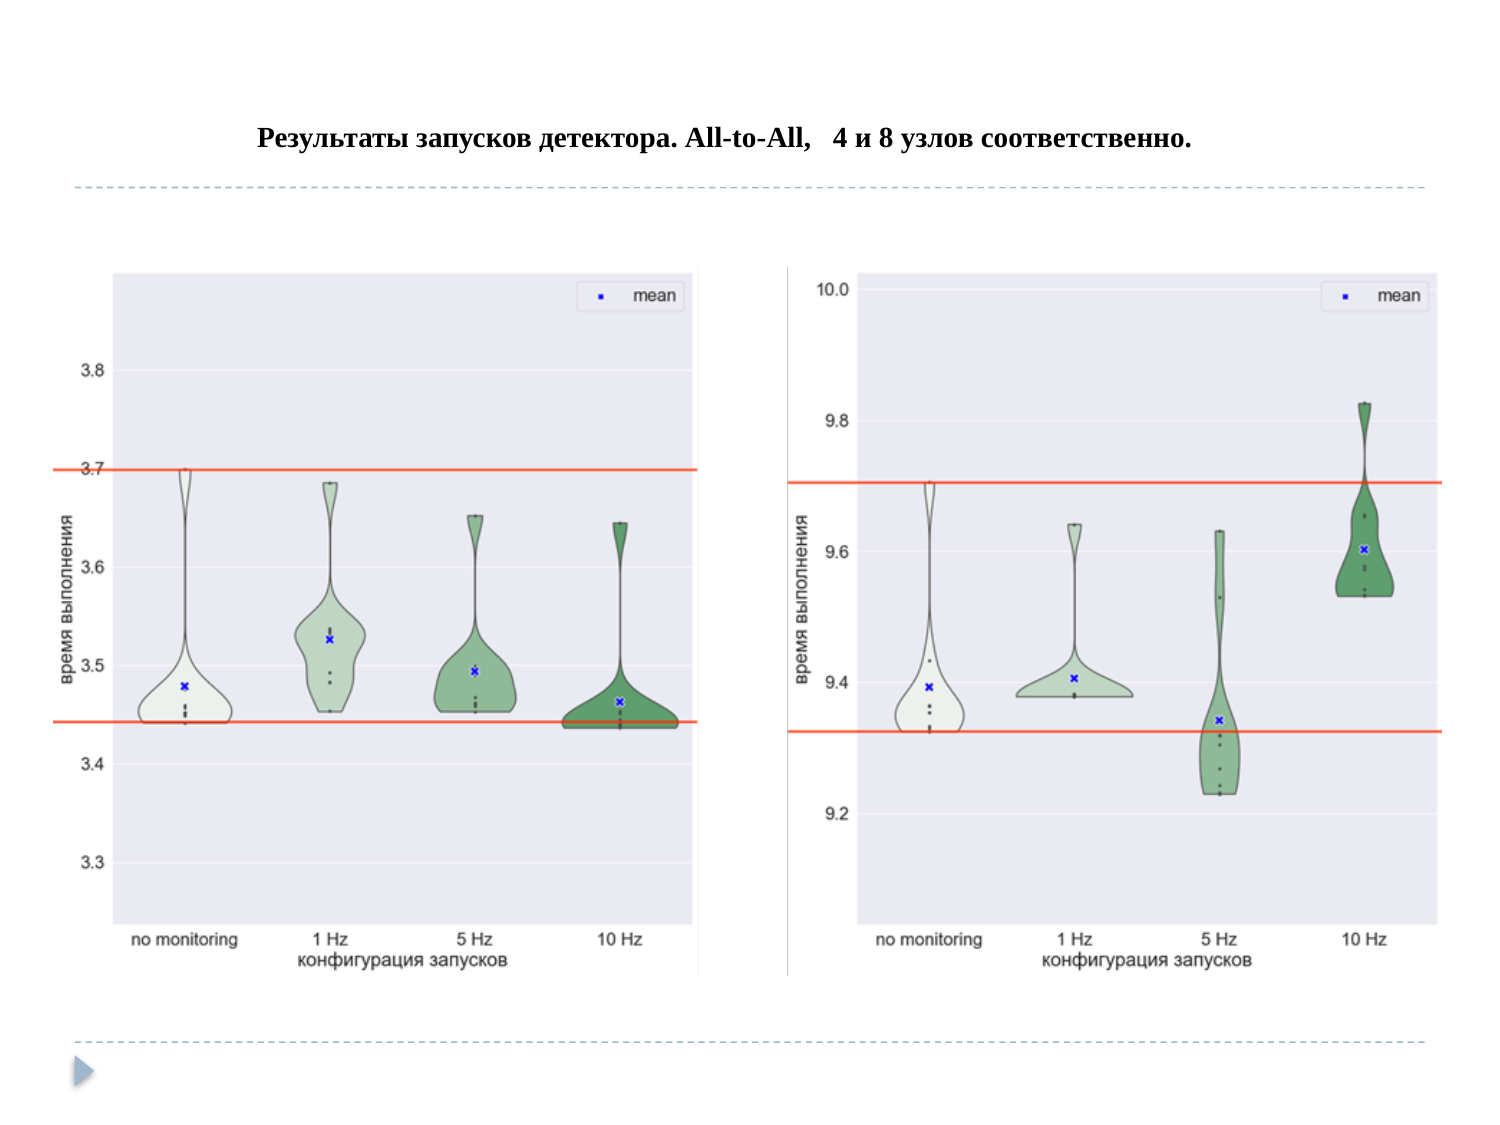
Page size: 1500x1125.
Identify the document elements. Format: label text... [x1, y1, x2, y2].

list Результаты запусков детектора. All-to-All, 4 и 8 узлов соответственно. [242, 30, 1388, 161]
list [52, 266, 1443, 977]
